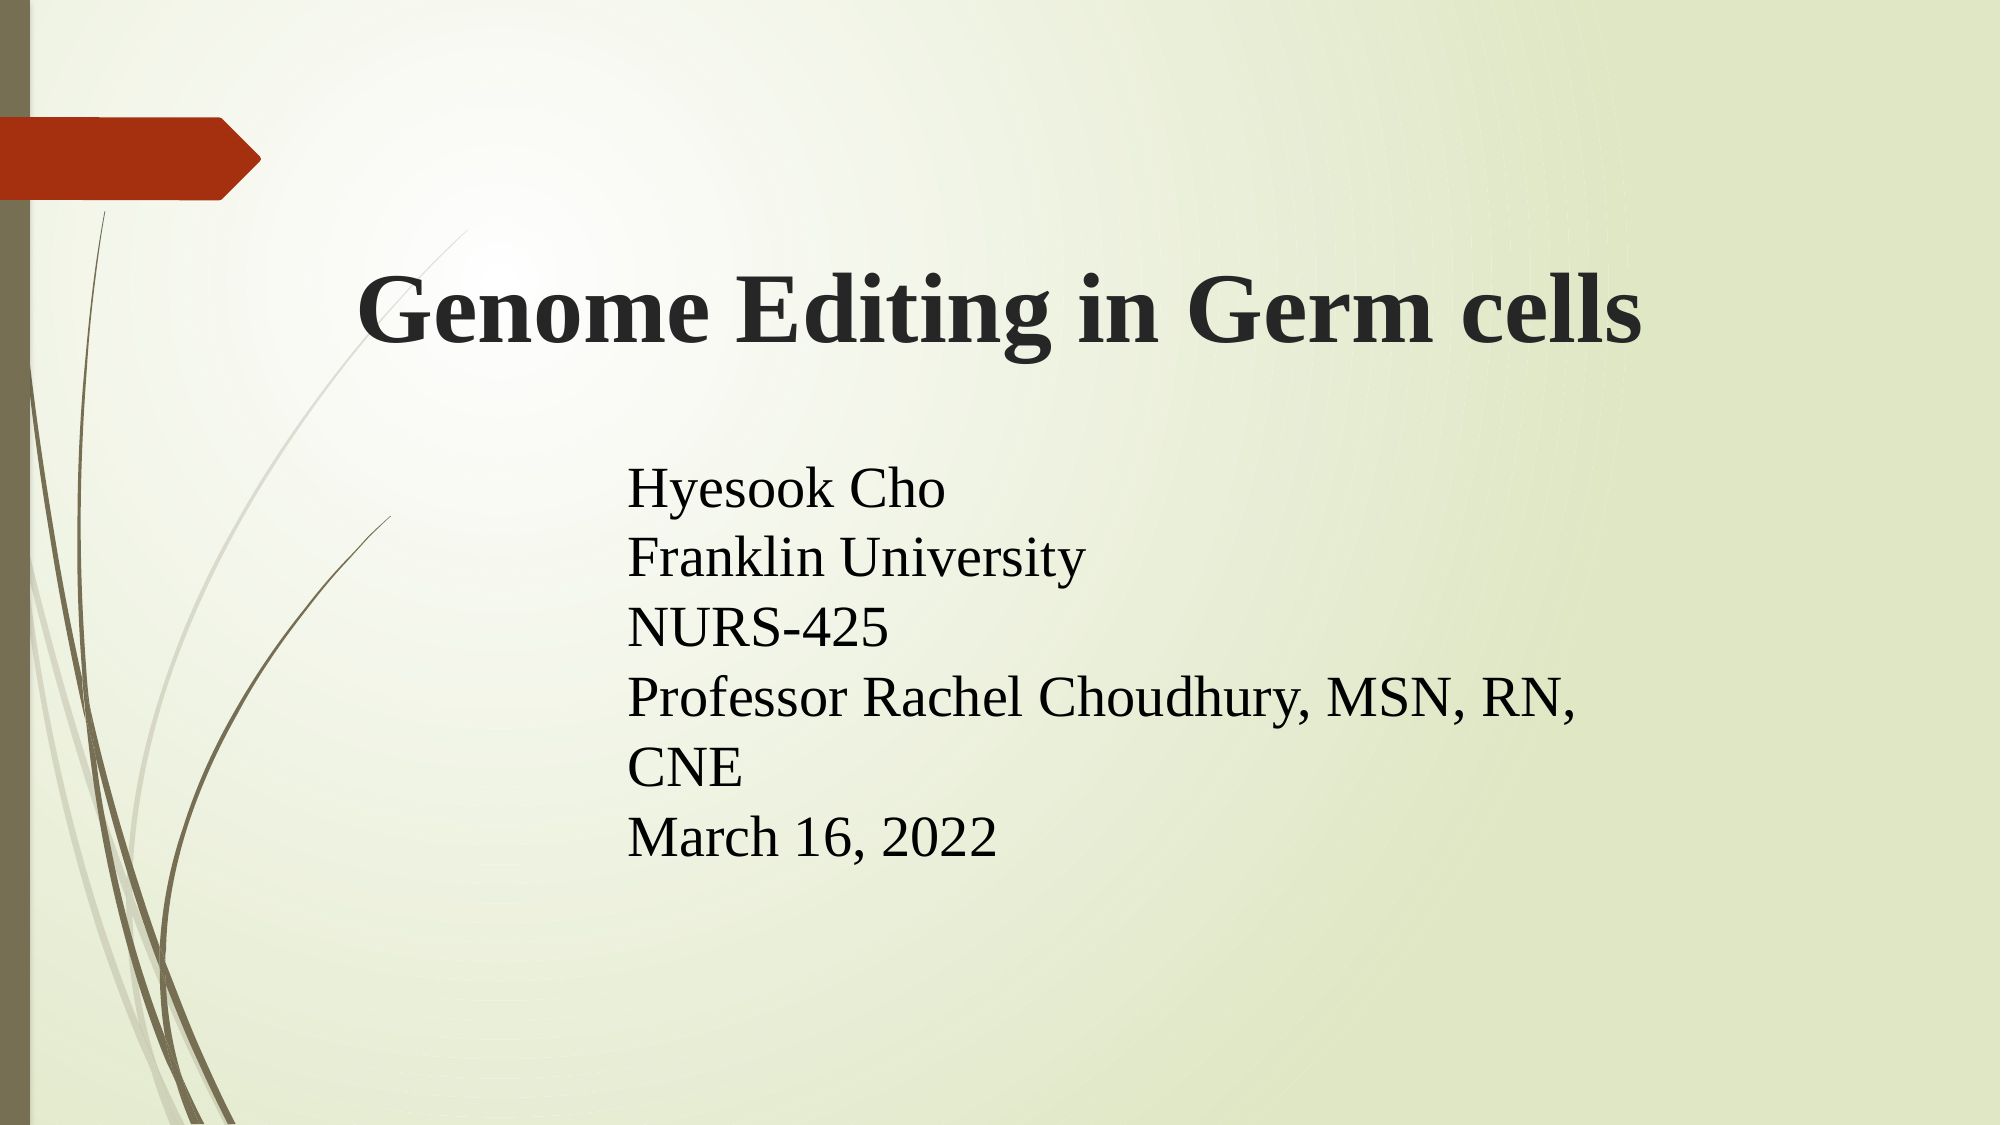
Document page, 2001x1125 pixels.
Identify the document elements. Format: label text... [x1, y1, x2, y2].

title Genome Editing in Germ cells [340, 235, 1950, 410]
text_box Hyesook Cho Franklin University NURS-425 Professor Rachel Choudhury, MSN, RN, CNE March 16, 2022 [612, 441, 1625, 876]
